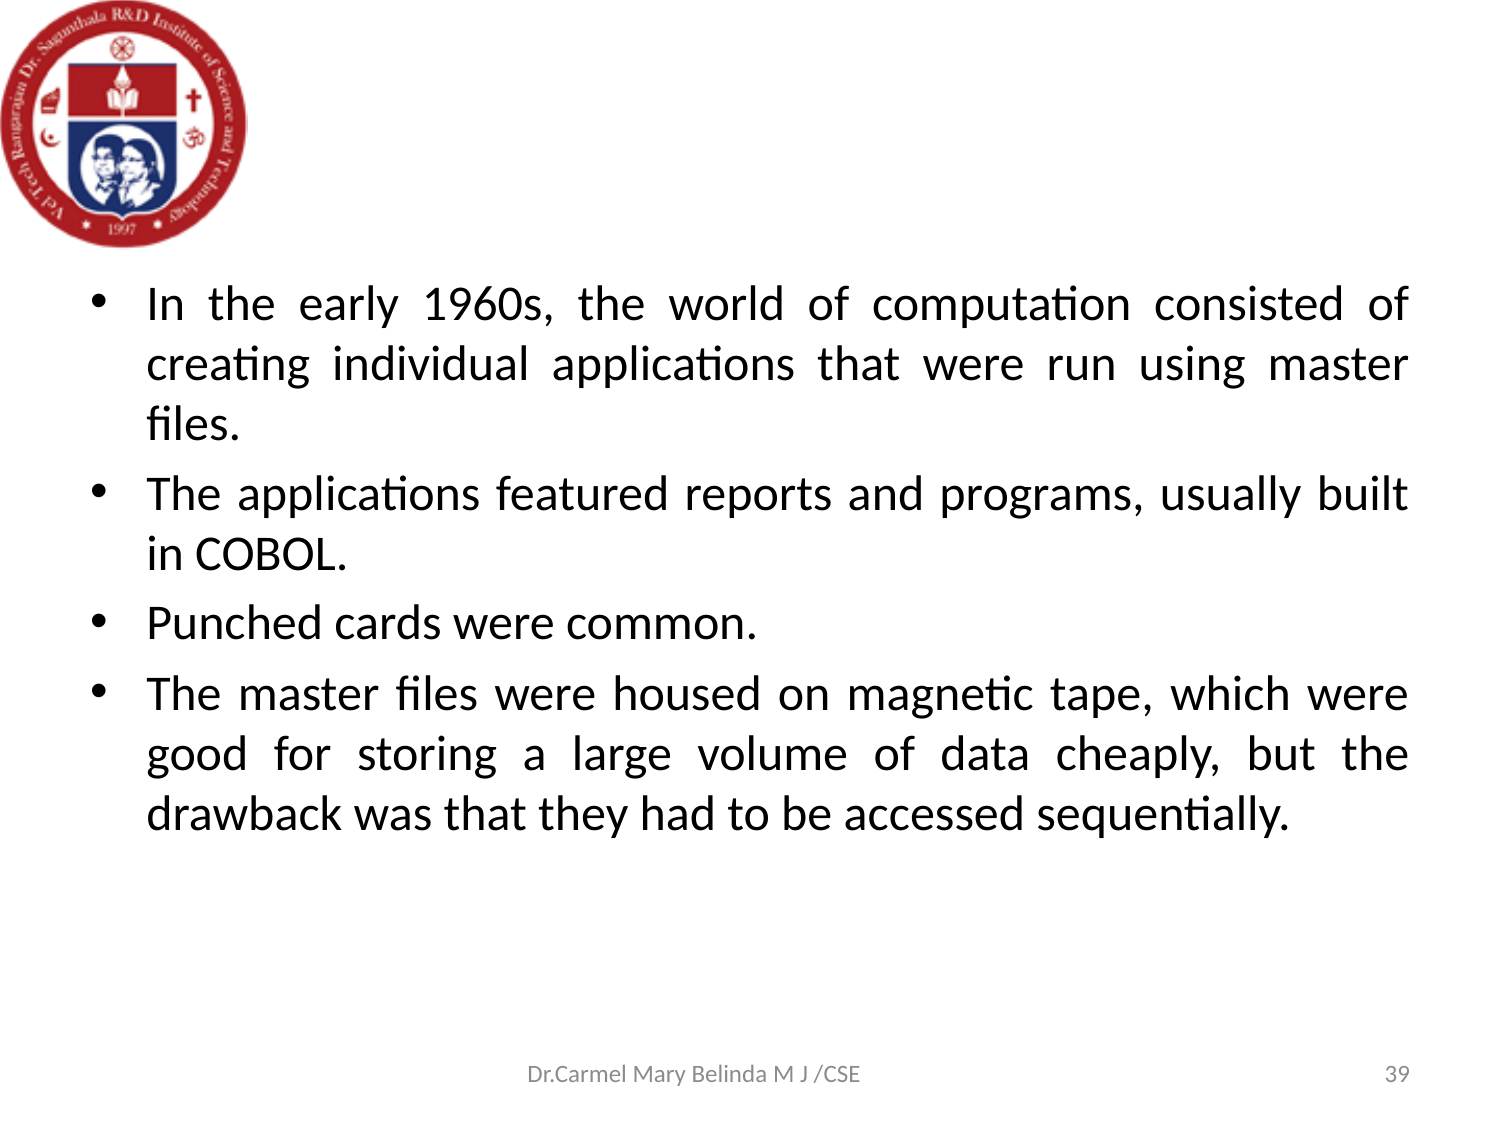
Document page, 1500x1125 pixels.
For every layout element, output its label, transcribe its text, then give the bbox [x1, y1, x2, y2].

footer Dr.Carmel Mary Belinda M J /CSE [512, 1042, 988, 1103]
picture [0, 0, 249, 251]
slide_number 39 [1074, 1042, 1425, 1103]
list In the early 1960s, the world of computation consisted of creating individual applications that were run using master files. The applications featured reports and programs, usually built in COBOL. Punched cards were common. The master files were housed on magnetic tape, which were good for storing a large volume of data cheaply, but the drawback was that they had to be accessed sequentially. [75, 262, 1425, 1005]
